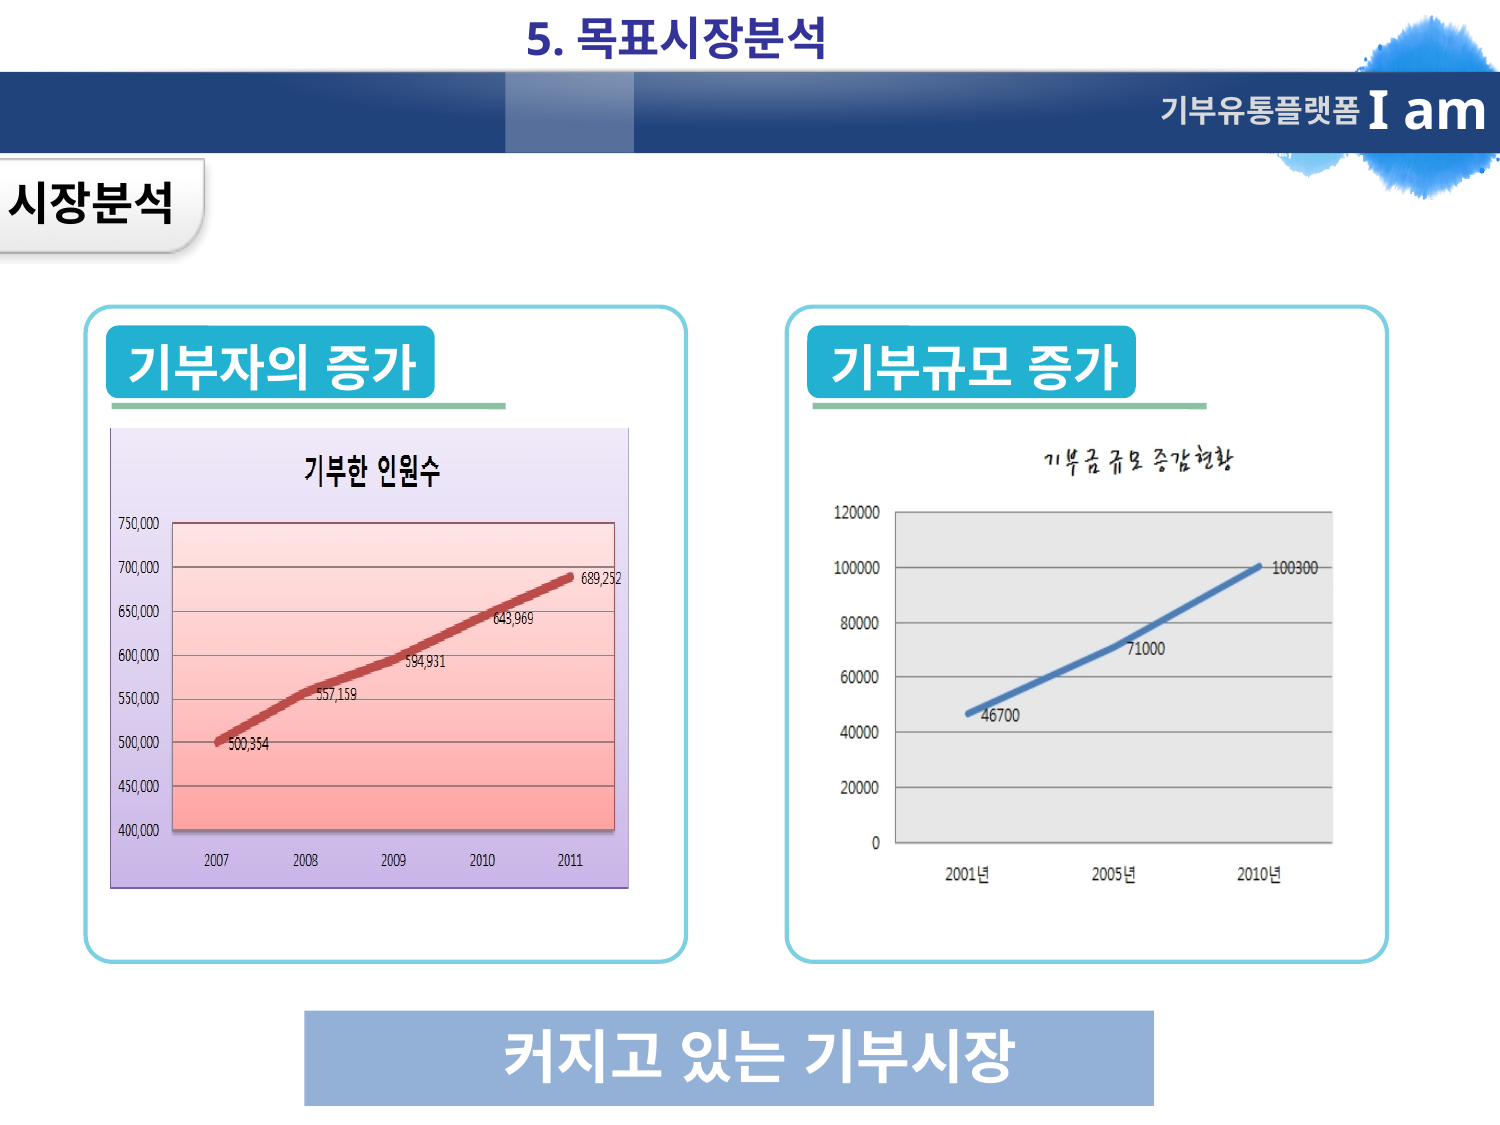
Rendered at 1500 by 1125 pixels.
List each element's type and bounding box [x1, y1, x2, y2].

picture [824, 428, 1342, 890]
text_box [0, 244, 215, 264]
text_box [303, 1010, 1196, 1107]
text_box [0, 0, 1500, 233]
text_box [85, 306, 687, 962]
text_box [786, 306, 1388, 962]
picture [110, 428, 629, 890]
